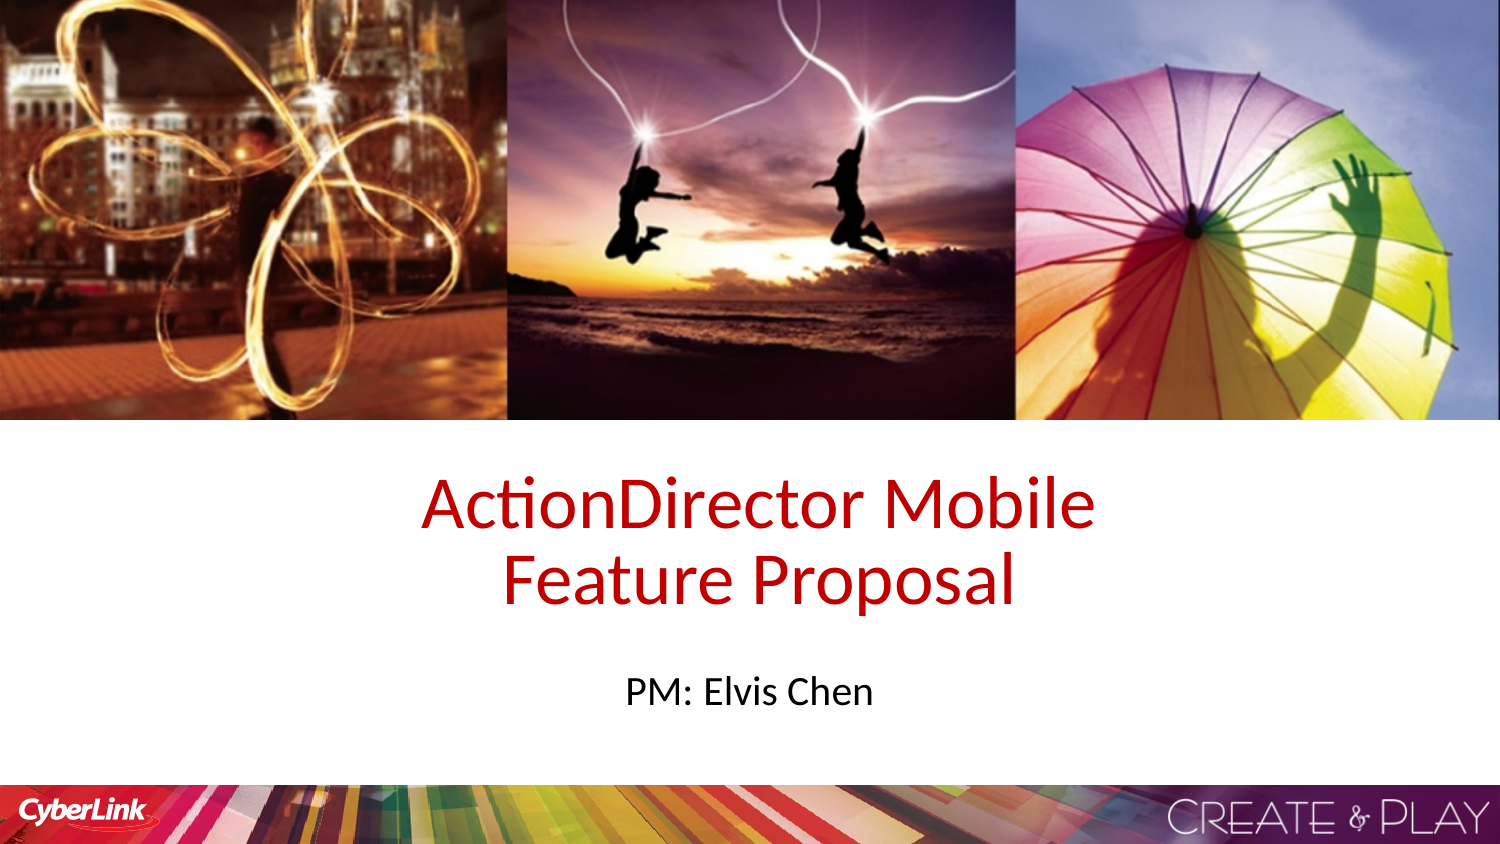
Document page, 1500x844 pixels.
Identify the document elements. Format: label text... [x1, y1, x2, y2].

picture [0, 0, 1500, 420]
title ActionDirector Mobile Feature Proposal [112, 471, 1388, 616]
picture [0, 785, 1500, 844]
subtitle PM: Elvis Chen [225, 656, 1275, 751]
